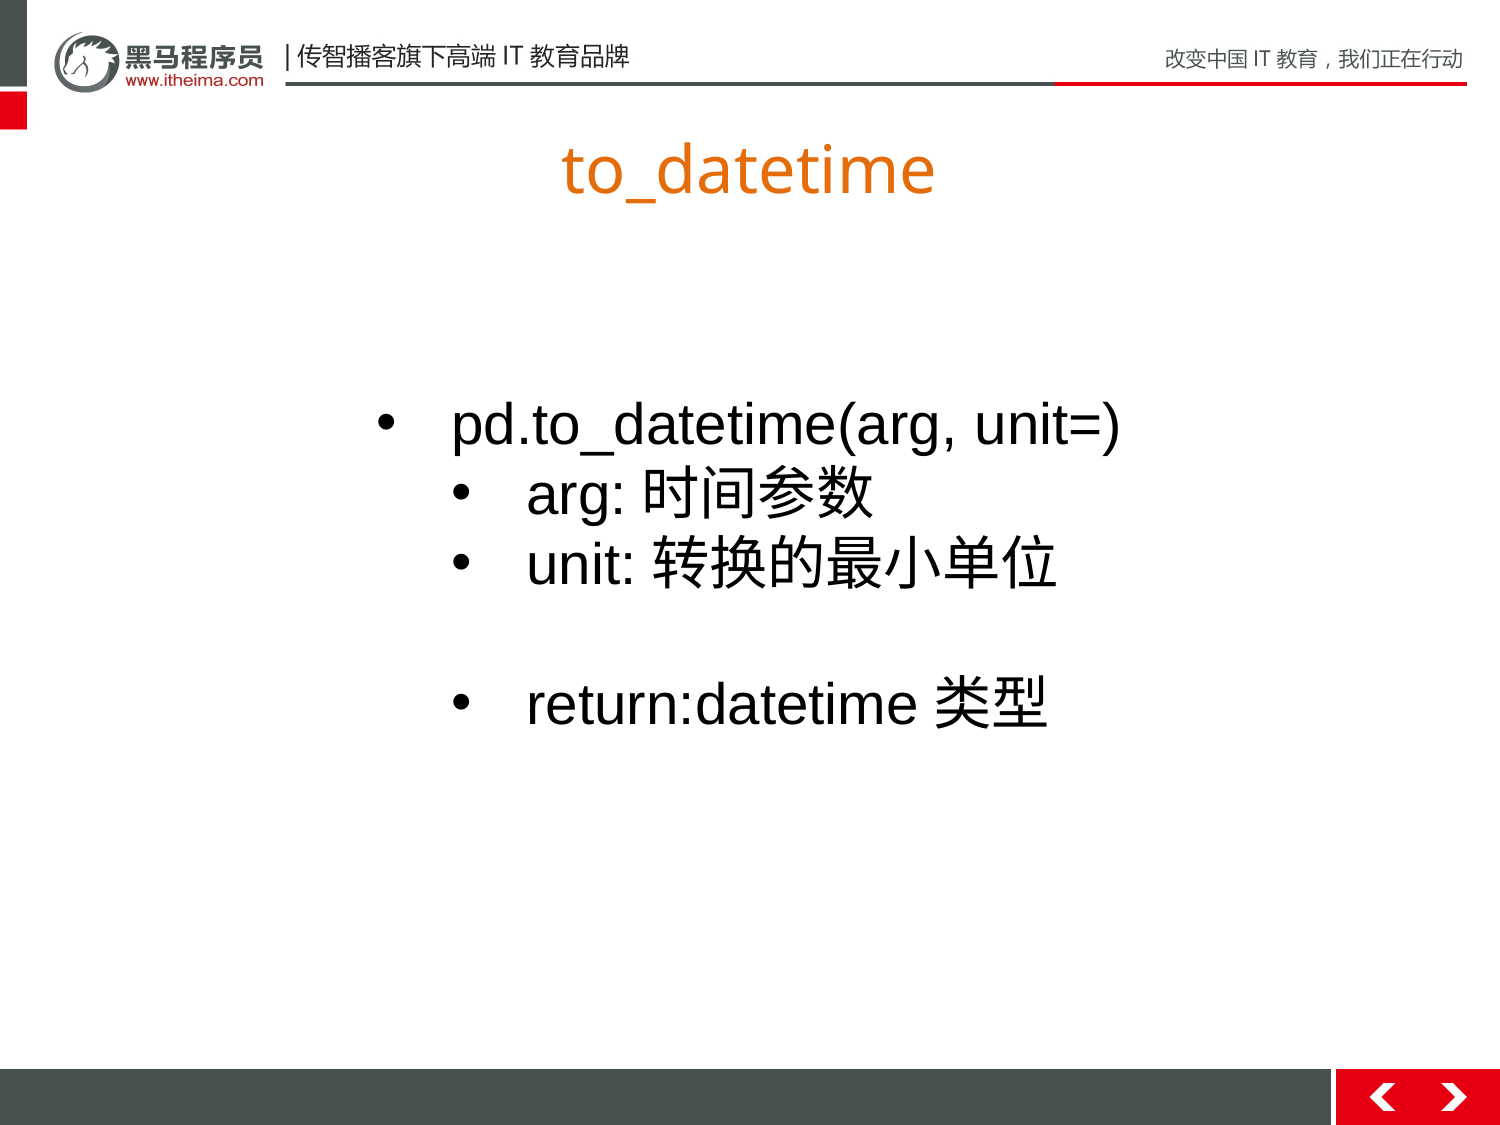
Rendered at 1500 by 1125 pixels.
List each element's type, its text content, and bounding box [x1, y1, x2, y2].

text_box pd.to_datetime(arg, unit=) arg:时间参数 unit:转换的最小单位 return:datetime类型 [361, 378, 1138, 744]
title to_datetime [74, 98, 1425, 215]
picture [0, 0, 1500, 1125]
